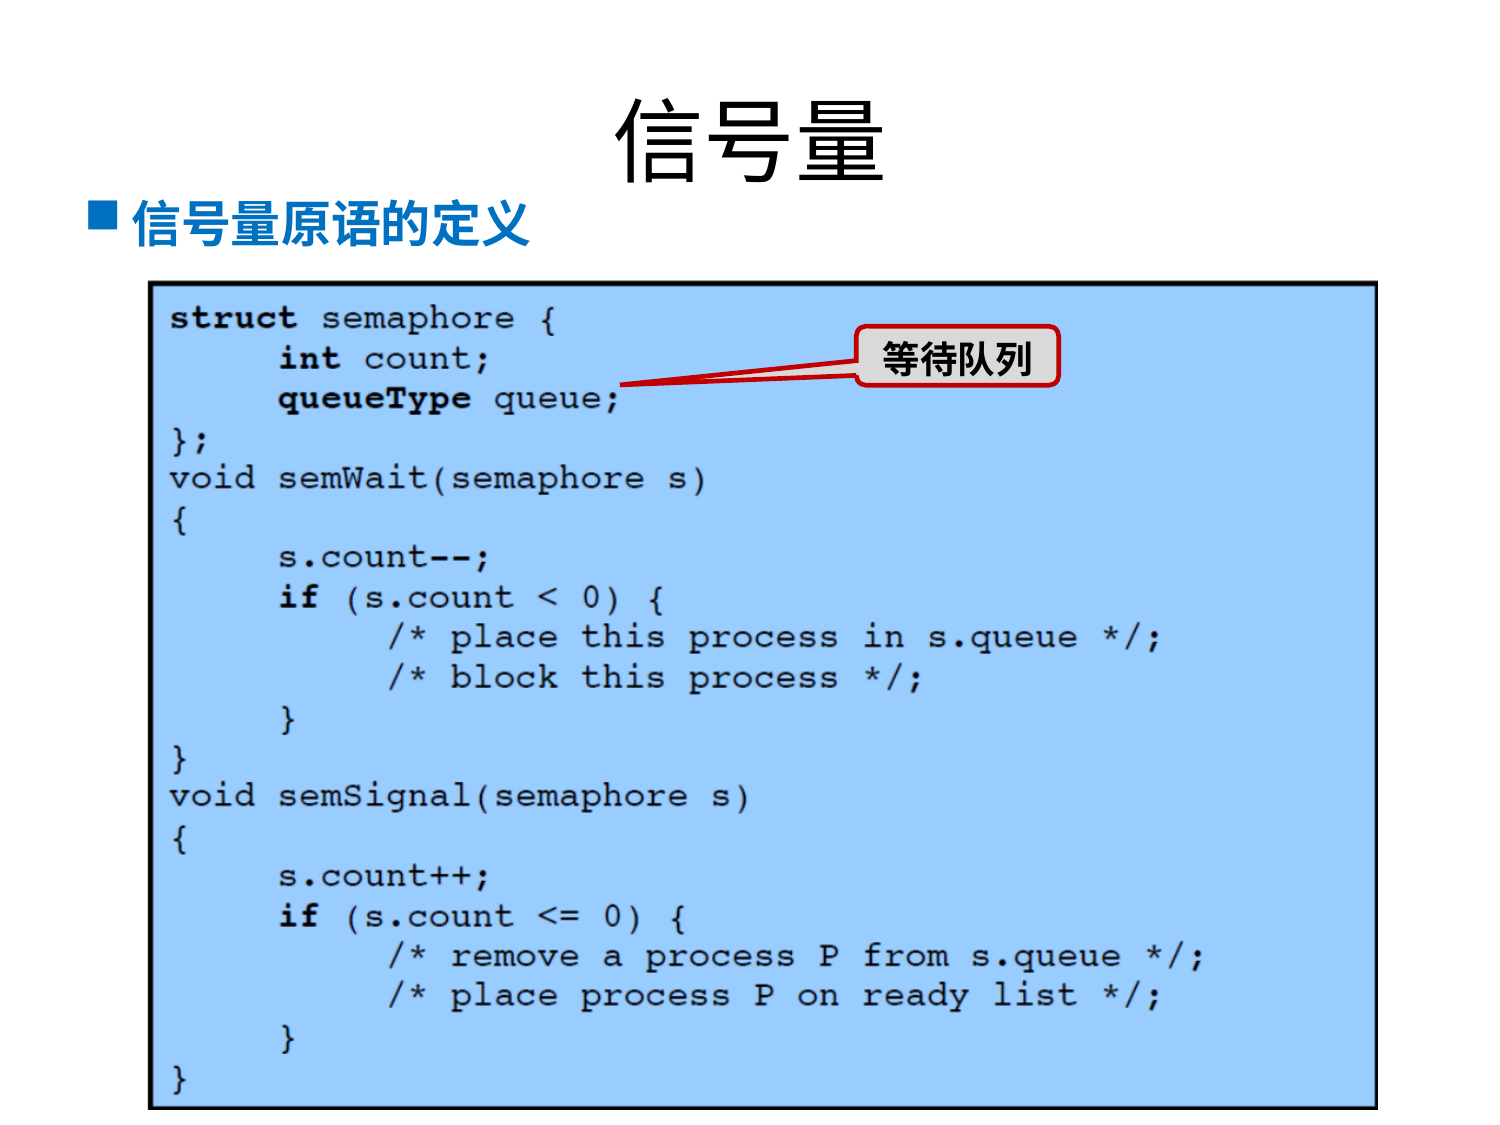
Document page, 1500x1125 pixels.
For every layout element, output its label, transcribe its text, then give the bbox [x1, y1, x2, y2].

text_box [147, 278, 1379, 1111]
text_box 信号量原语的定义 [69, 184, 852, 260]
title 信号量 [75, 45, 1425, 233]
